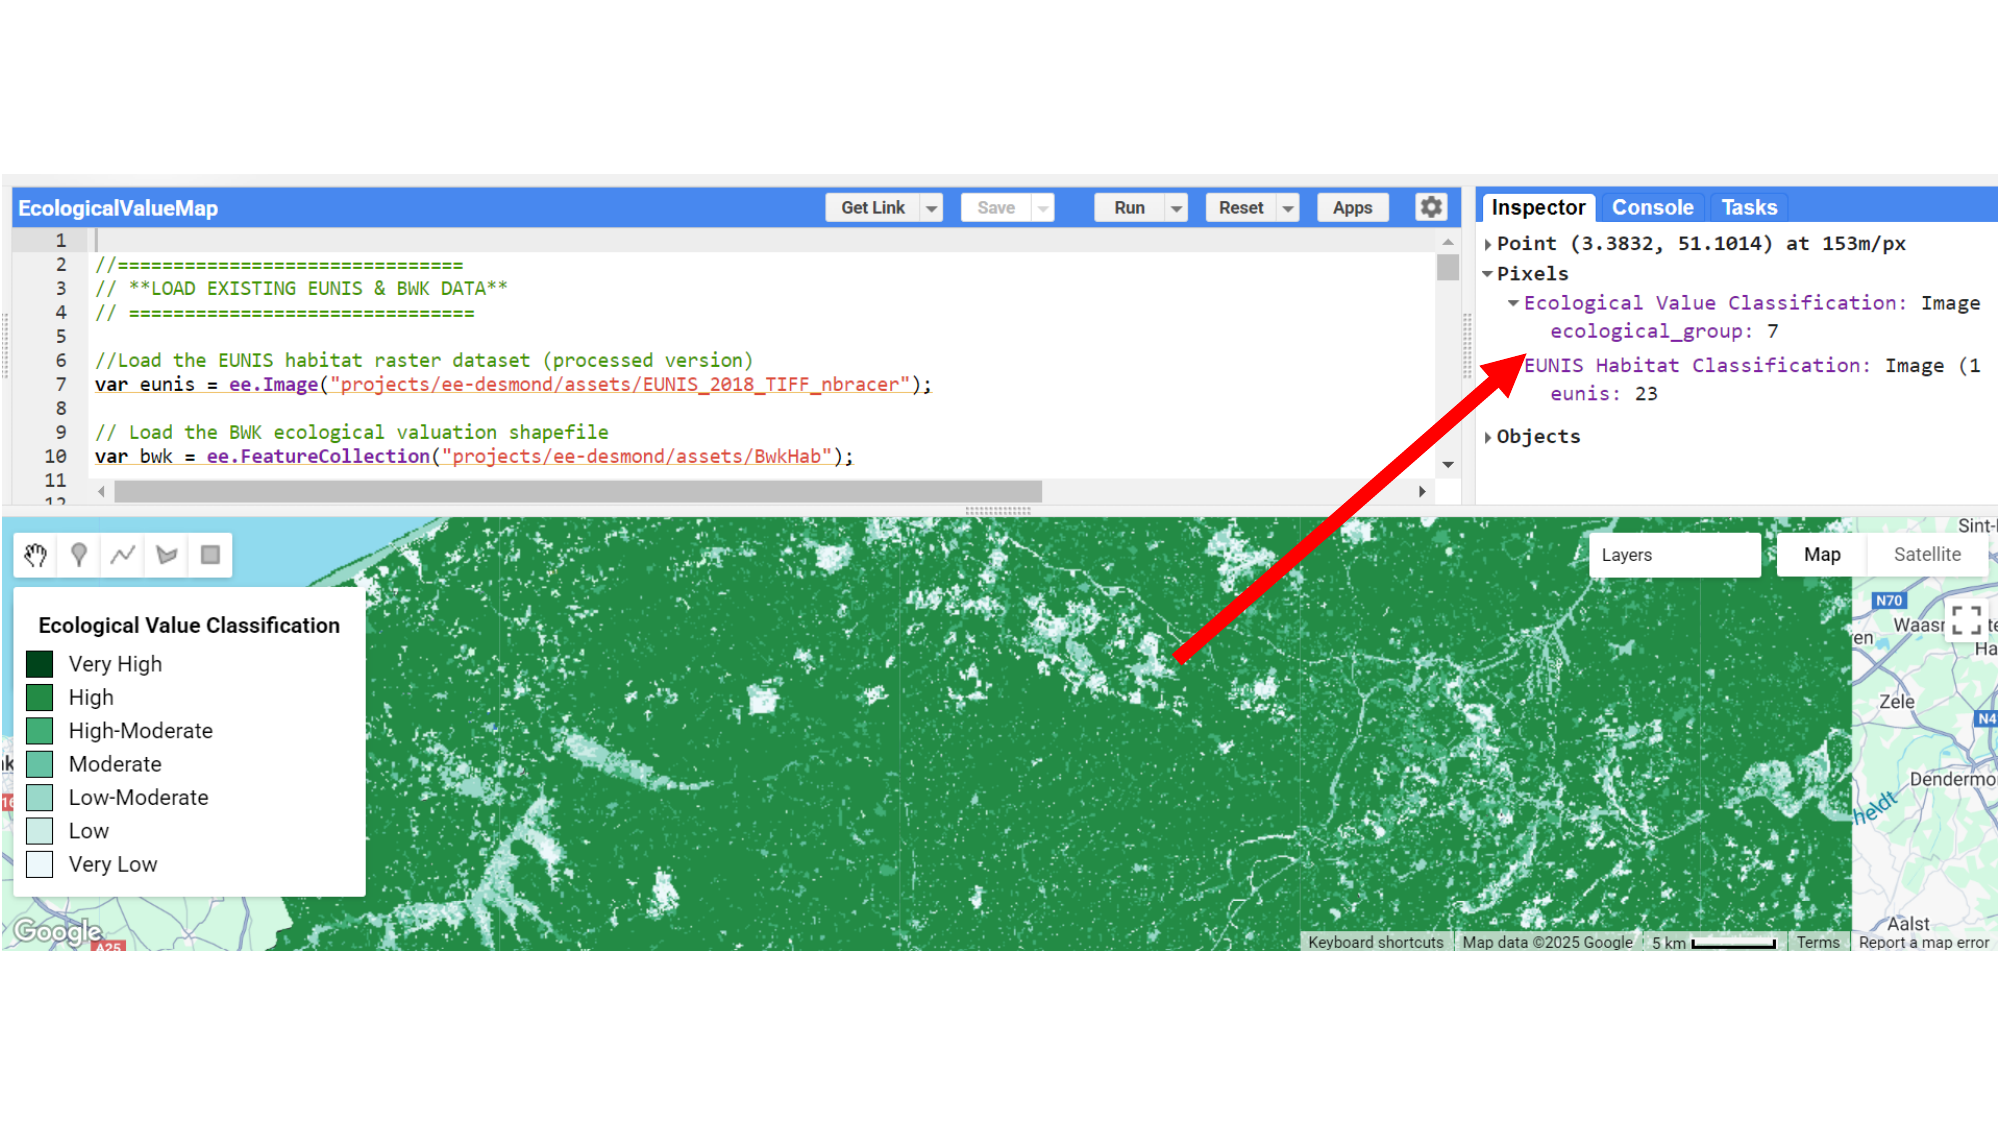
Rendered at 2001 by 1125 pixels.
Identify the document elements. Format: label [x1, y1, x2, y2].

text_box [1176, 352, 1528, 661]
picture [1, 173, 1998, 951]
